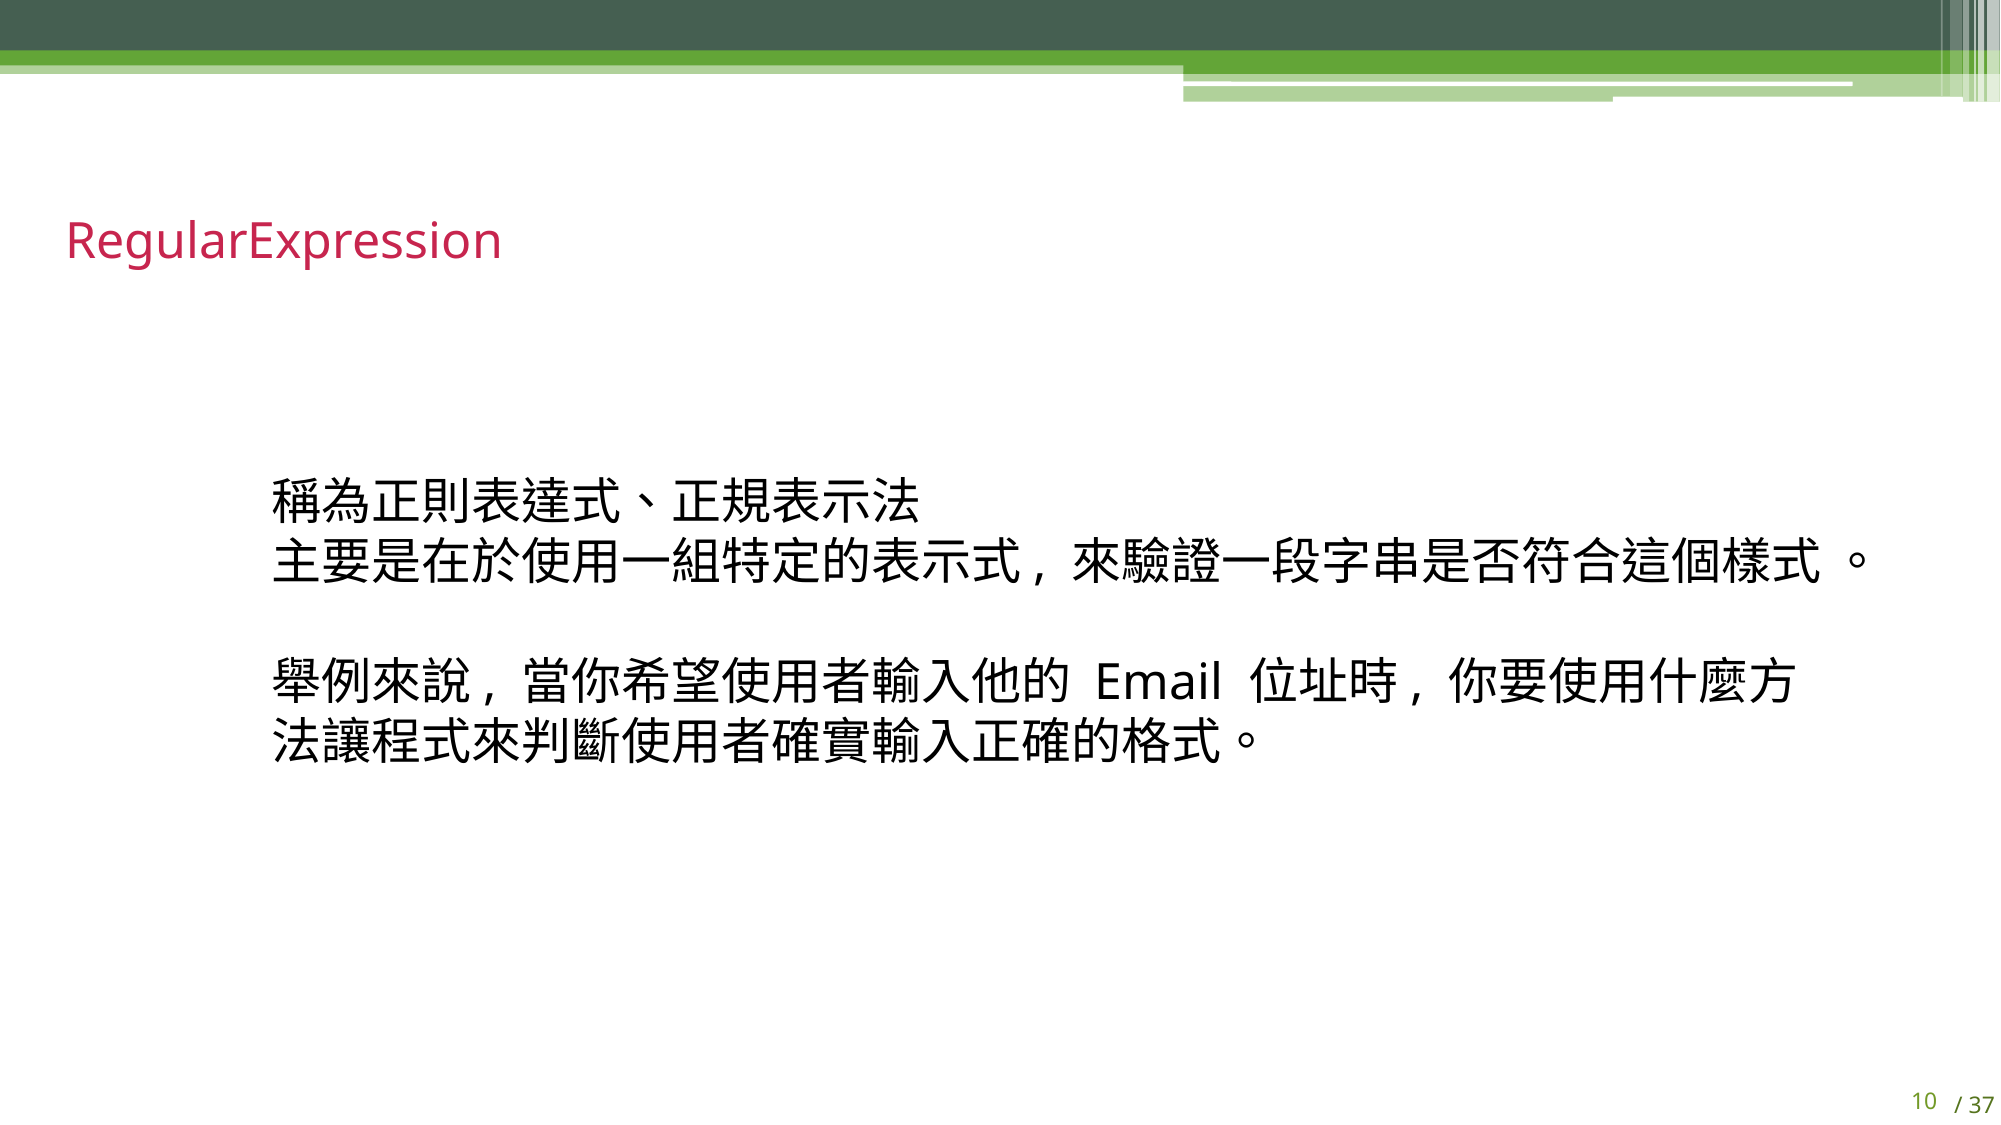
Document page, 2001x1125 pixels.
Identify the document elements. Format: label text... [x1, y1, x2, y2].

footer / 37 [1953, 1083, 2000, 1124]
slide_number 9 [1785, 1065, 1953, 1125]
text_box 稱為正則表達式、正規表示法 主要是在於使用一組特定的表示式, 來驗證一段字串是否符合這個樣式 。 舉例來說, 當你希望使用者輸入他的 Email 位址時, 你要使用什麼方法讓程式來判斷使用者確實輸入正確的格式。 [256, 462, 1855, 777]
text_box RegularExpression [50, 200, 518, 276]
